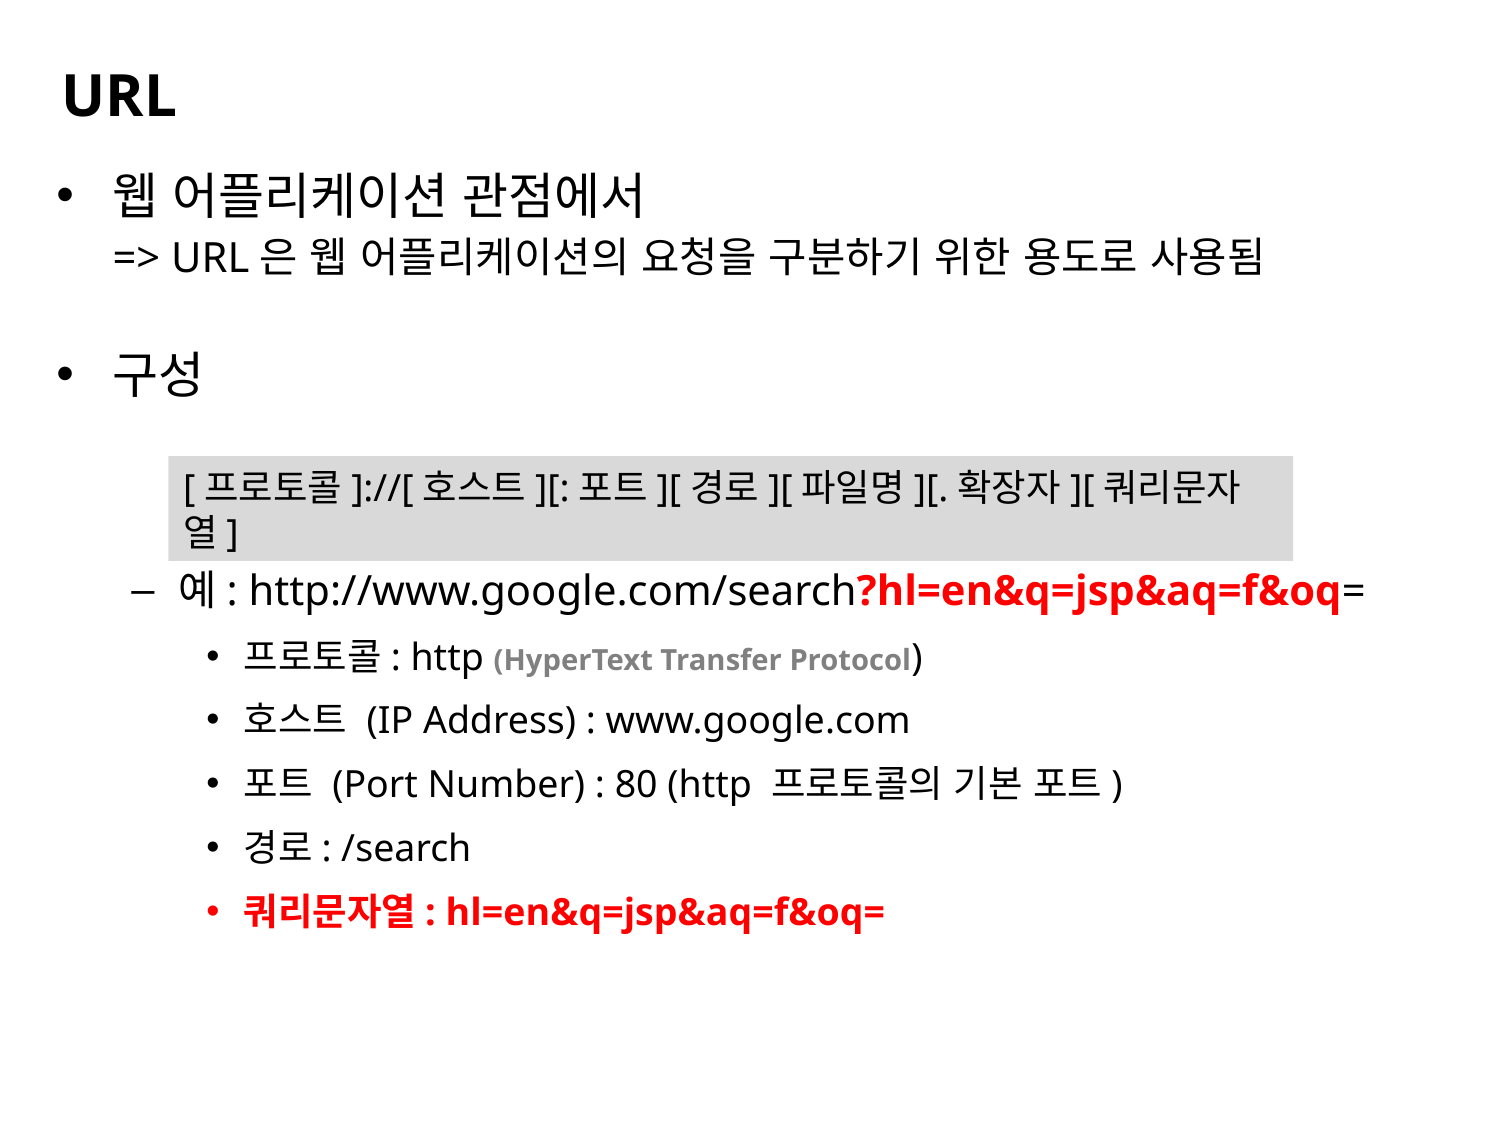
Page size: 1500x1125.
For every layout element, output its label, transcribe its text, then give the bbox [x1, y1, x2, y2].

title URL [46, 45, 1465, 141]
text_box [프로토콜]://[호스트][:포트][경로][파일명][.확장자][쿼리문자열] [168, 456, 1294, 561]
list 웹 어플리케이션 관점에서 => URL은 웹 어플리케이션의 요청을 구분하기 위한 용도로 사용됨 구성 예: http://www.google.com/search?hl=en&q=jsp&aq=f&oq= 프로토콜: http (HyperText Transfer Protocol) 호스트 (IP Address) : www.google.com 포트 (Port Number) : 80 (http 프로토콜의 기본 포트) 경로: /search 쿼리문자열: hl=en&q=jsp&aq=f&oq= [41, 160, 1483, 1073]
